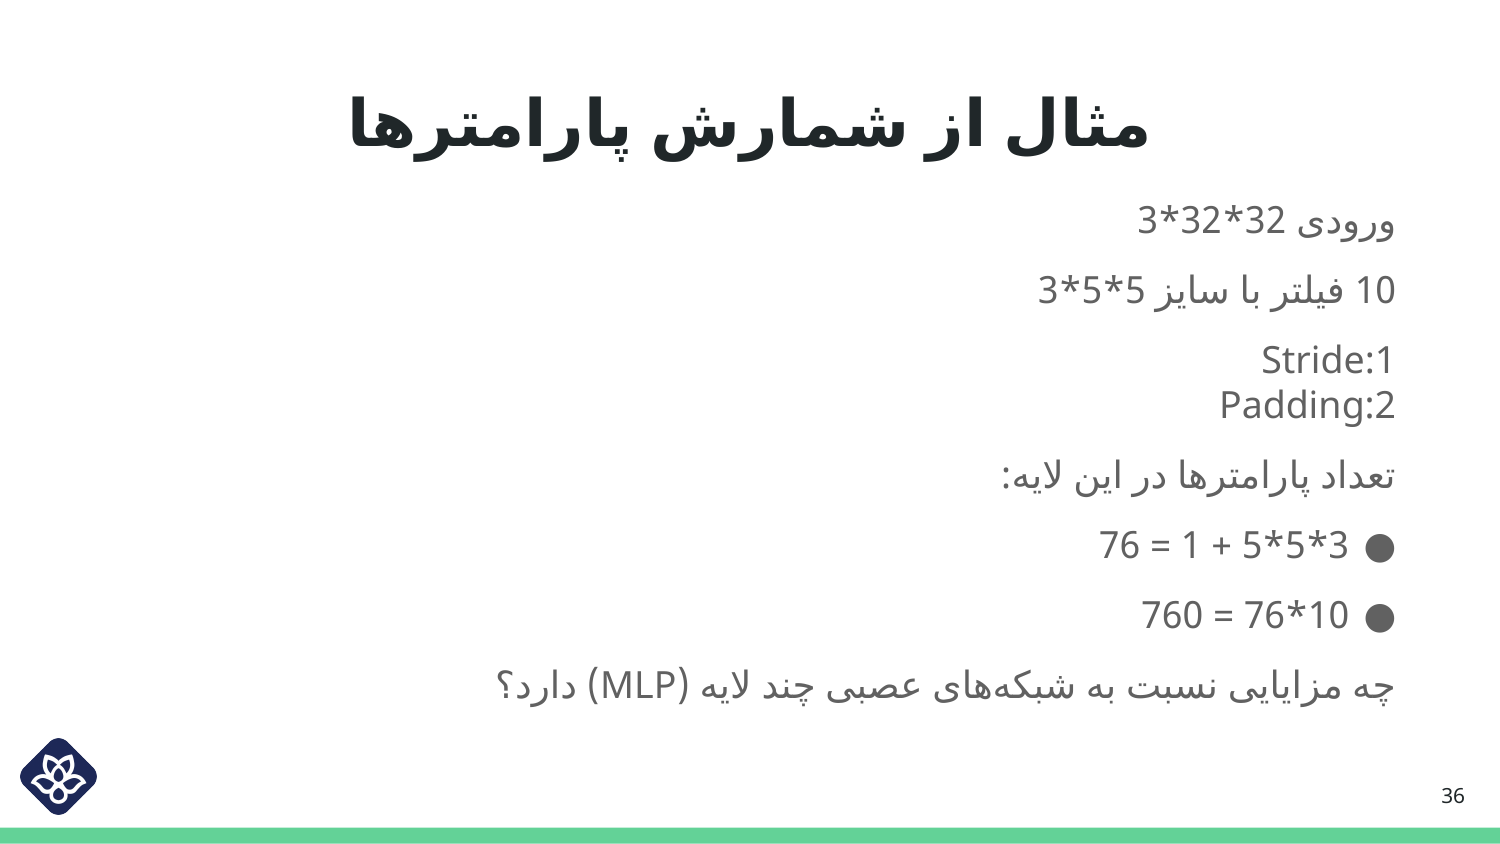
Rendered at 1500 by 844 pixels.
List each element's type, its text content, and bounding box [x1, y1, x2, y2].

list ورودی 32*32*3 10 فیلتر با سایز 5*5*3 Stride:1 Padding:2 تعداد پارامترها در این لایه: 3*5*5 + 1 = 76 10*76 = 760 چه مزایایی نسبت به شبکه‌های عصبی چند لایه (MLP) دارد؟ [51, 189, 1449, 750]
picture [20, 738, 97, 815]
slide_number ‹#› [1389, 764, 1480, 830]
title مثال از شمارش پارامترها [51, 72, 1449, 167]
